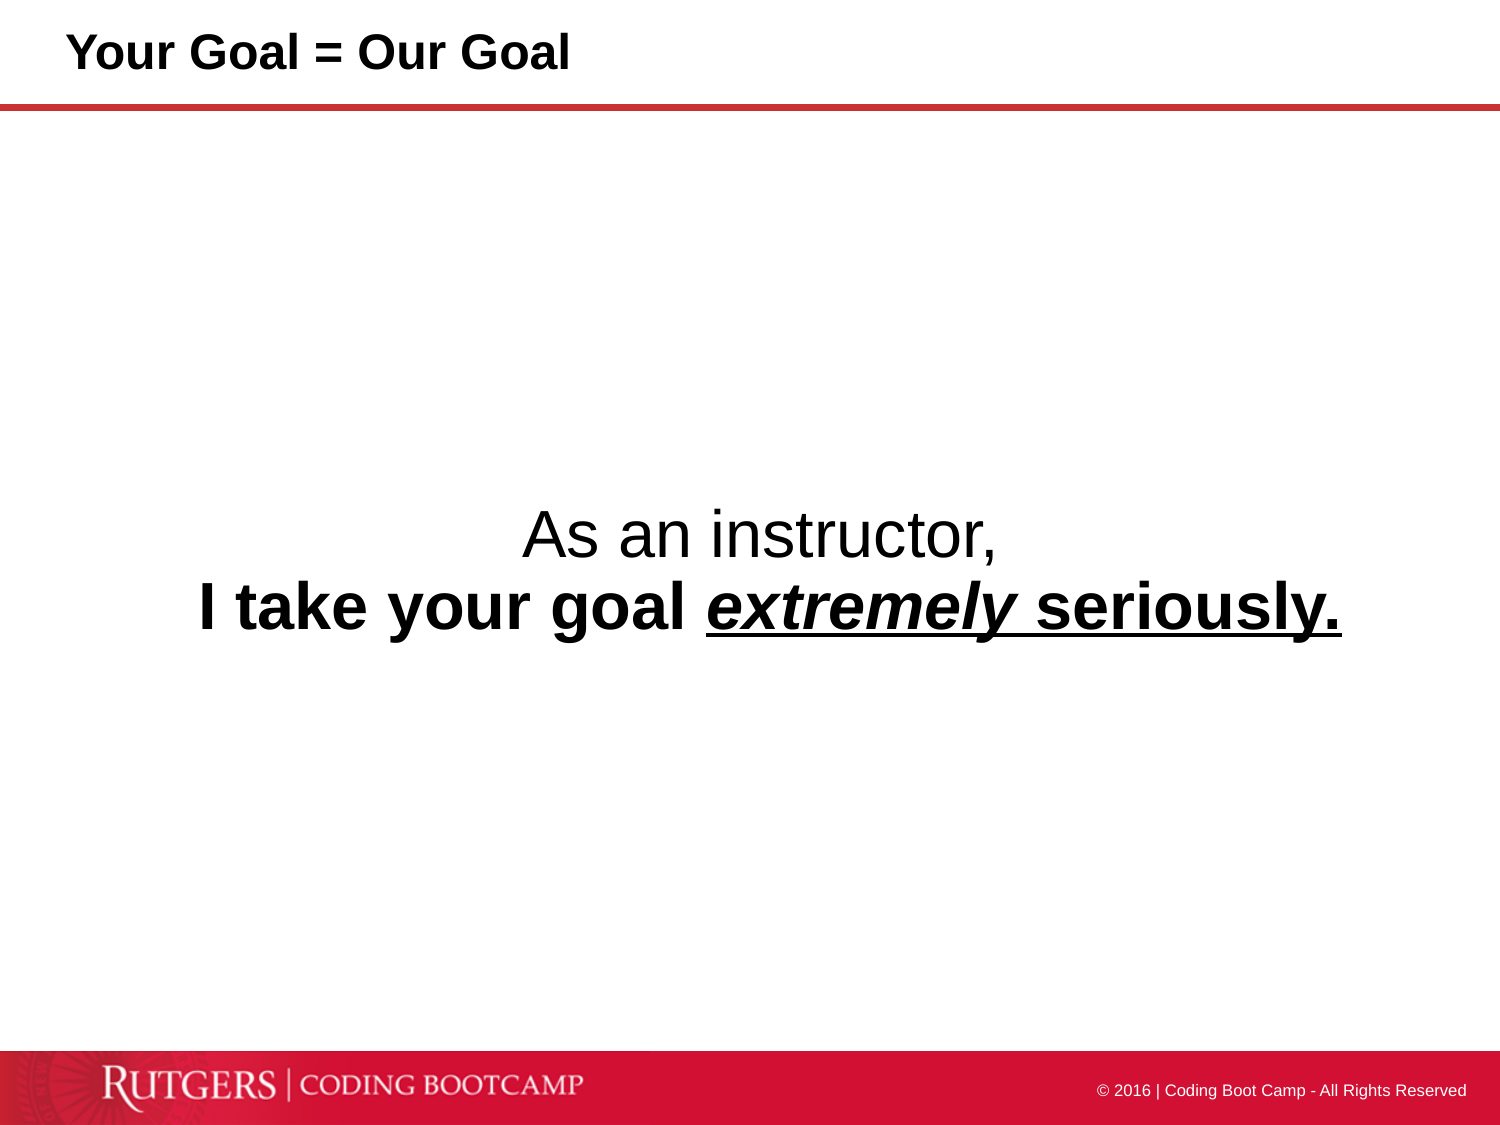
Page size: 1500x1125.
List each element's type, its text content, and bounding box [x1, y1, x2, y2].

picture [0, 1051, 650, 1125]
title Your Goal = Our Goal [50, 0, 948, 108]
text_box As an instructor, I take your goal extremely seriously. [47, 125, 1456, 1050]
